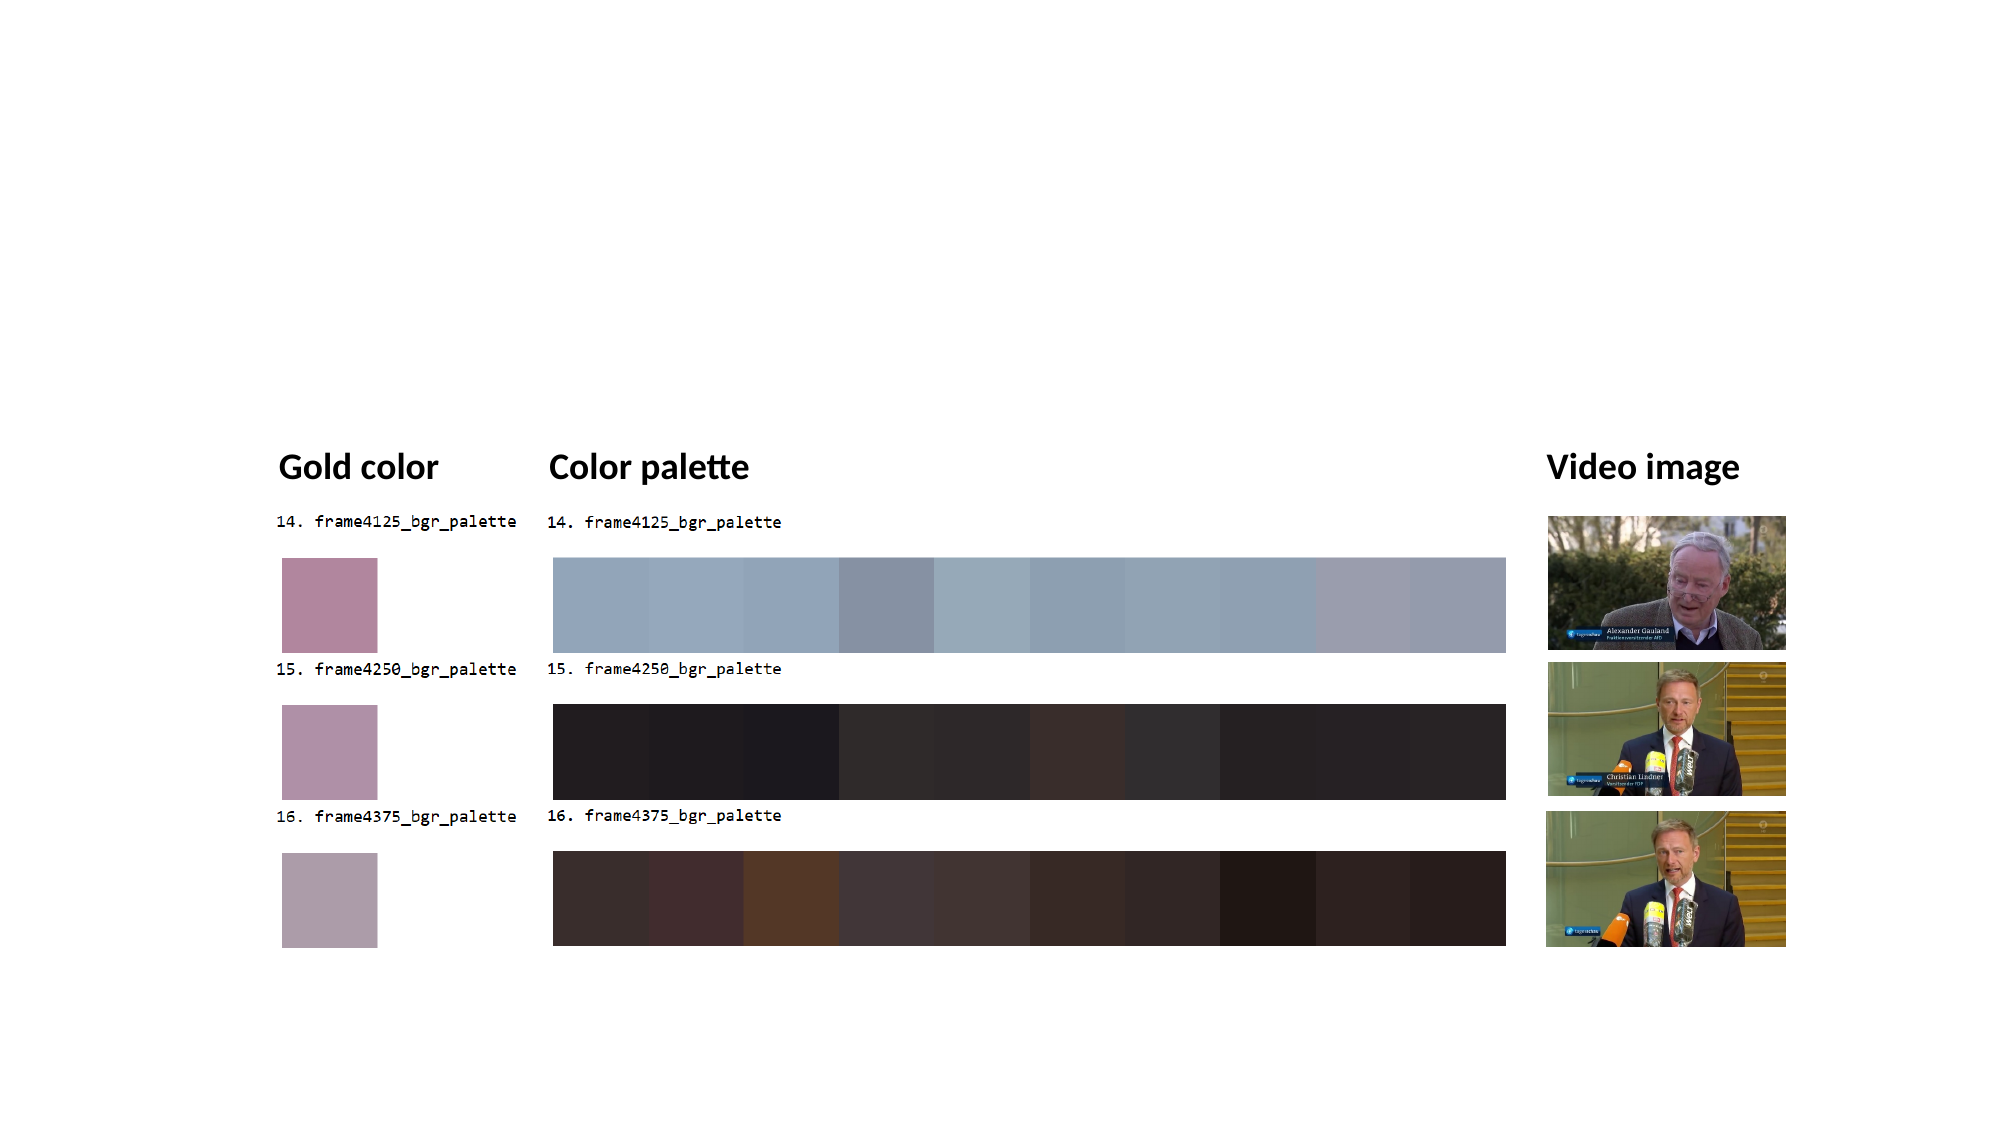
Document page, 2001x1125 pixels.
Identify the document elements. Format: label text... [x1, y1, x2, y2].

picture [274, 511, 523, 951]
picture [1546, 811, 1786, 947]
picture [545, 511, 1521, 952]
picture [1548, 662, 1786, 796]
text_box Gold color Color palette Video image [264, 434, 1849, 495]
picture [1548, 516, 1786, 650]
